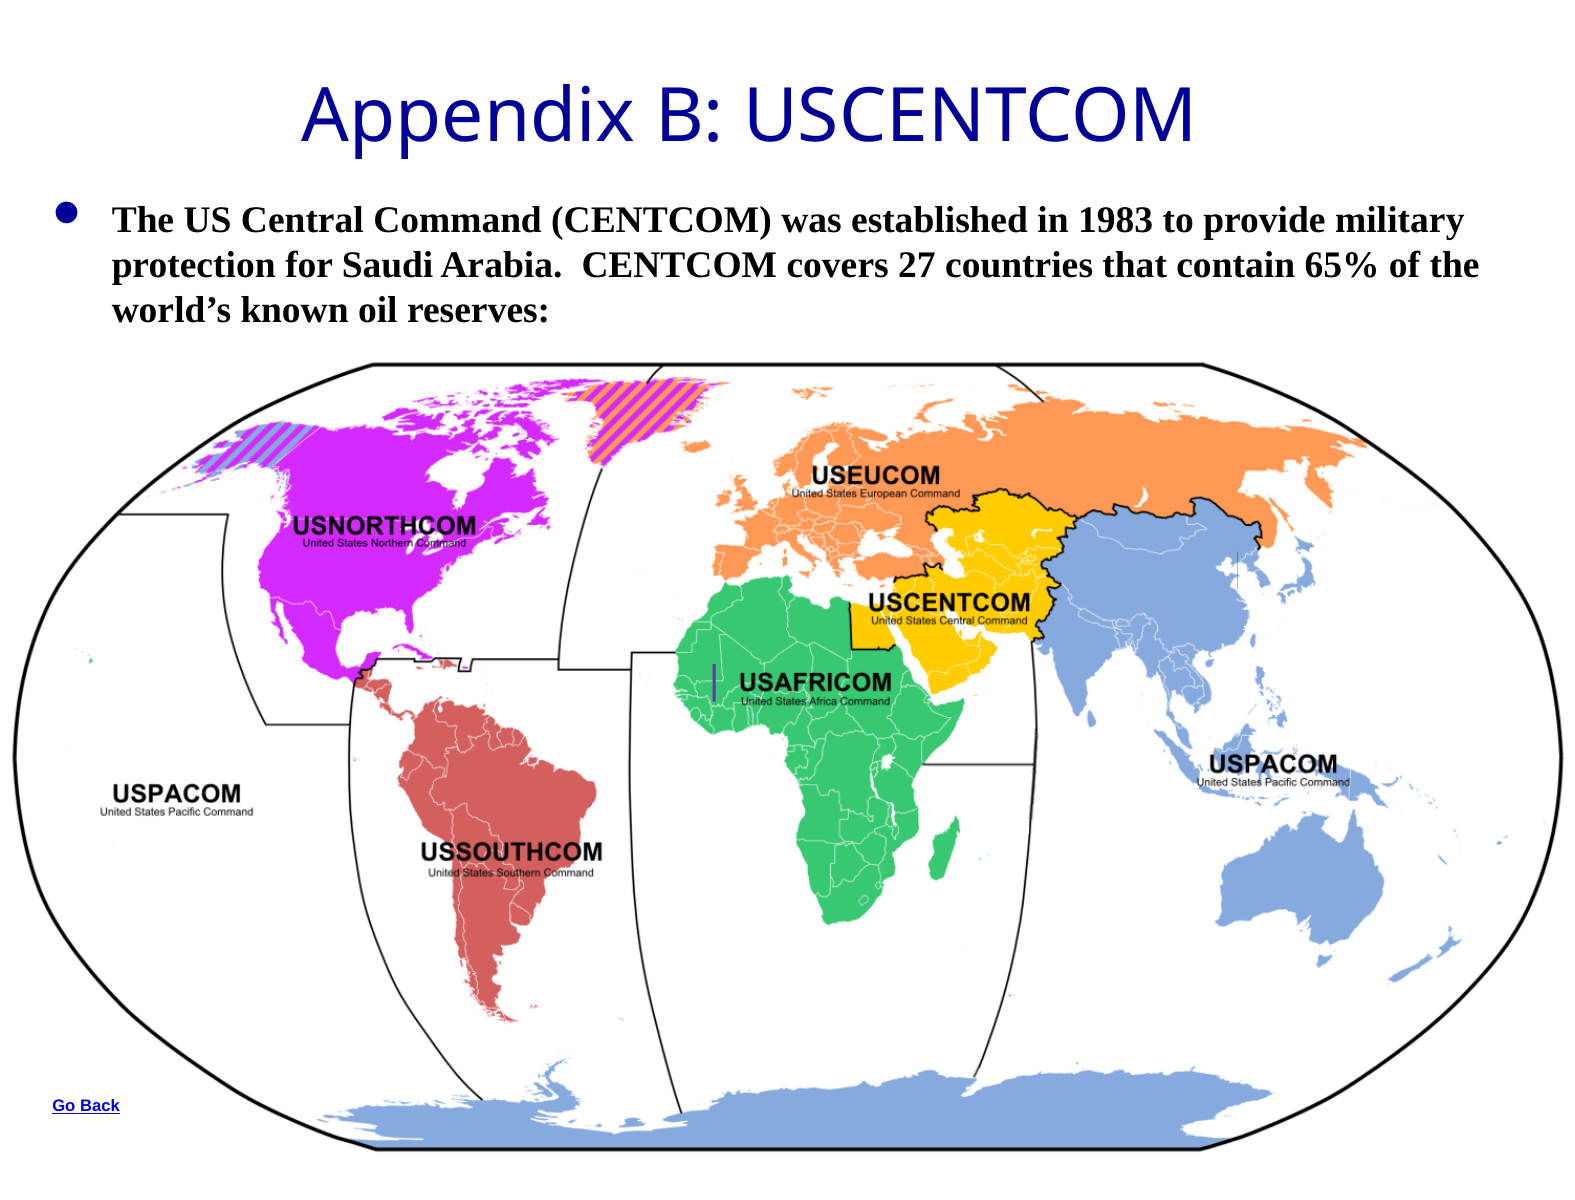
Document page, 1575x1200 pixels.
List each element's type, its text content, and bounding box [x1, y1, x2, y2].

list The US Central Command (CENTCOM) was established in 1983 to provide military protection for Saudi Arabia. CENTCOM covers 27 countries that contain 65% of the world’s known oil reserves: [37, 187, 1550, 352]
picture [0, 354, 1573, 1163]
title Appendix B: USCENTCOM [112, 65, 1388, 187]
